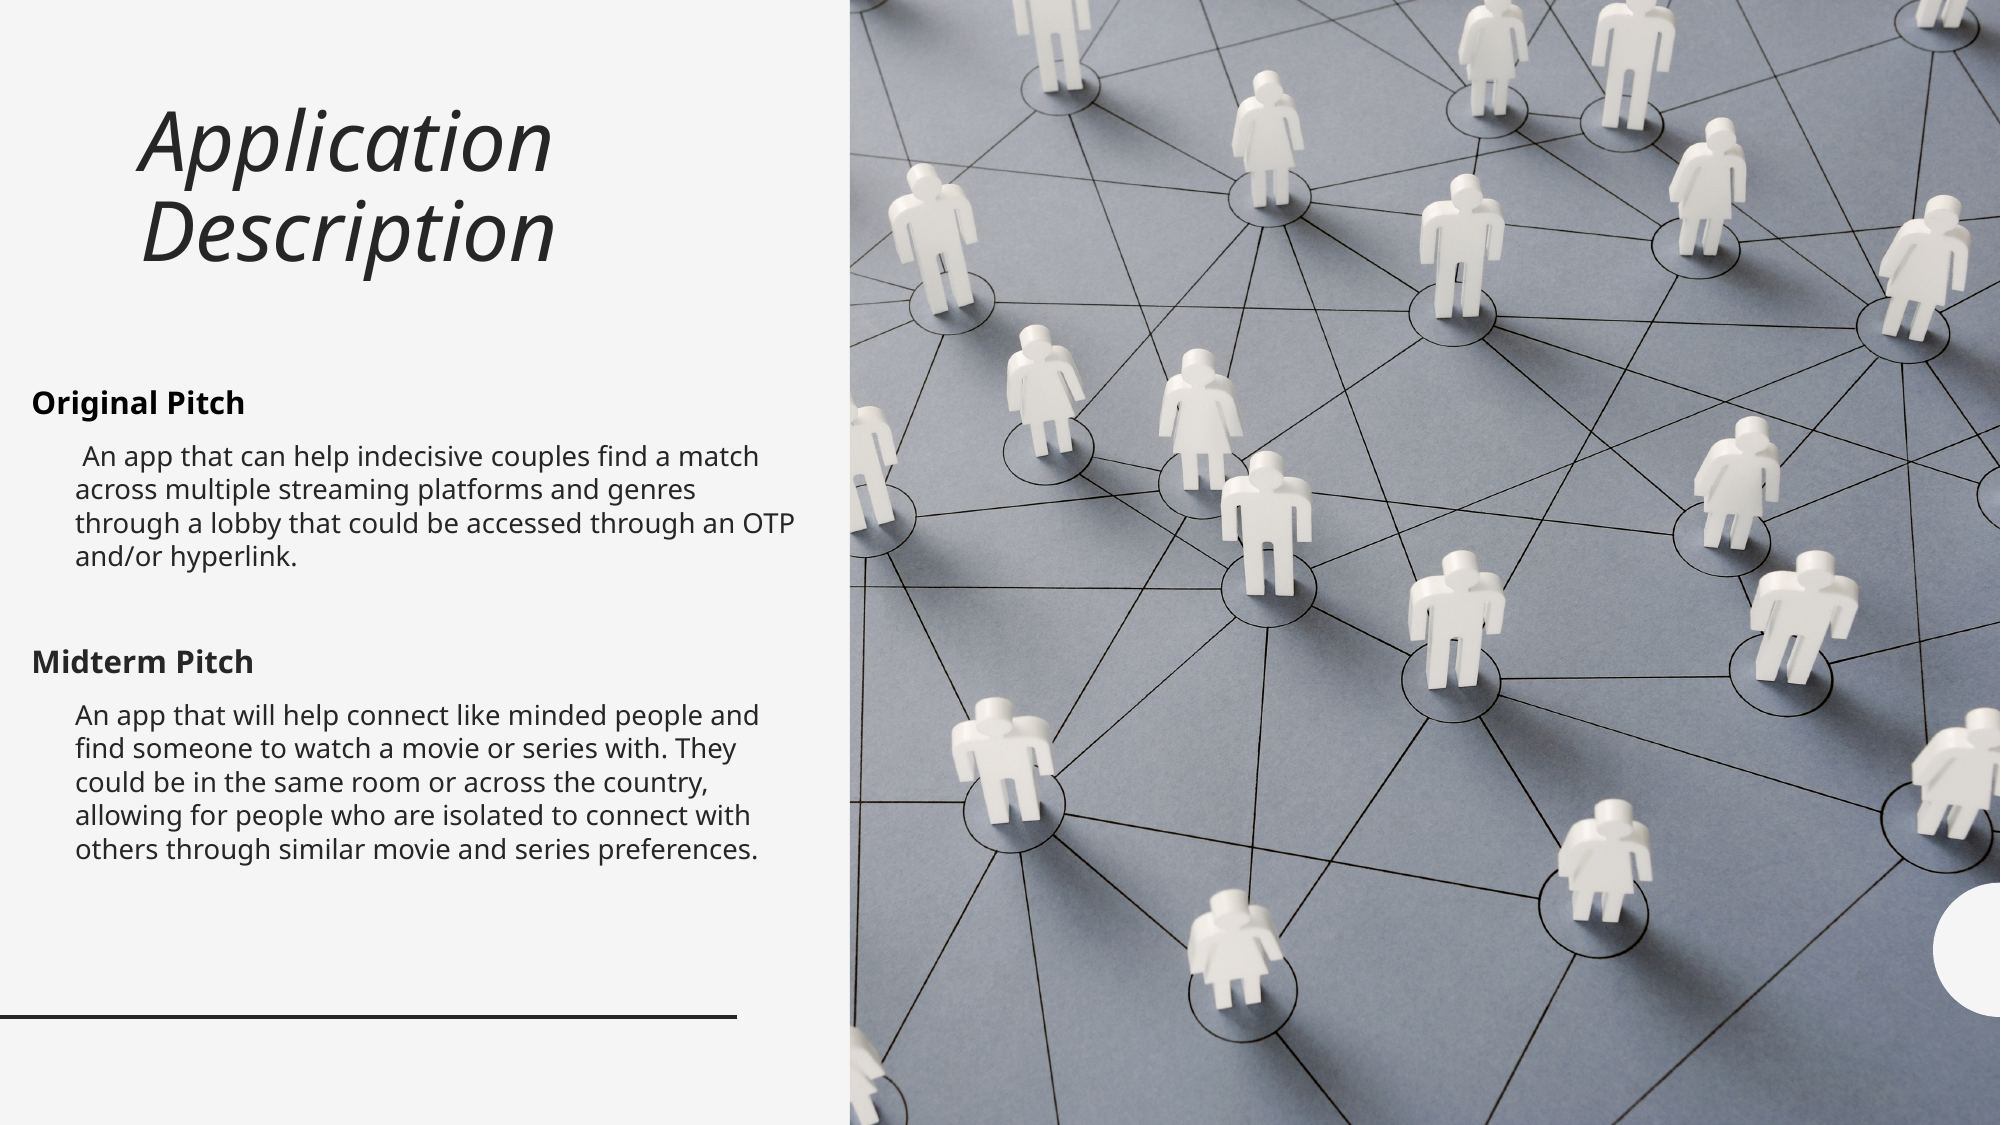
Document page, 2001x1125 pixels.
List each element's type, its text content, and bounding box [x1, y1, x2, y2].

picture [849, 0, 2000, 1125]
title Application Description [125, 91, 754, 374]
text_box Original Pitch An app that can help indecisive couples find a match across multiple streaming platforms and genres through a lobby that could be accessed through an OTP and/or hyperlink. Midterm Pitch An app that will help connect like minded people and find someone to watch a movie or series with. They could be in the same room or across the country, allowing for people who are isolated to connect with others through similar movie and series preferences. [16, 374, 814, 883]
